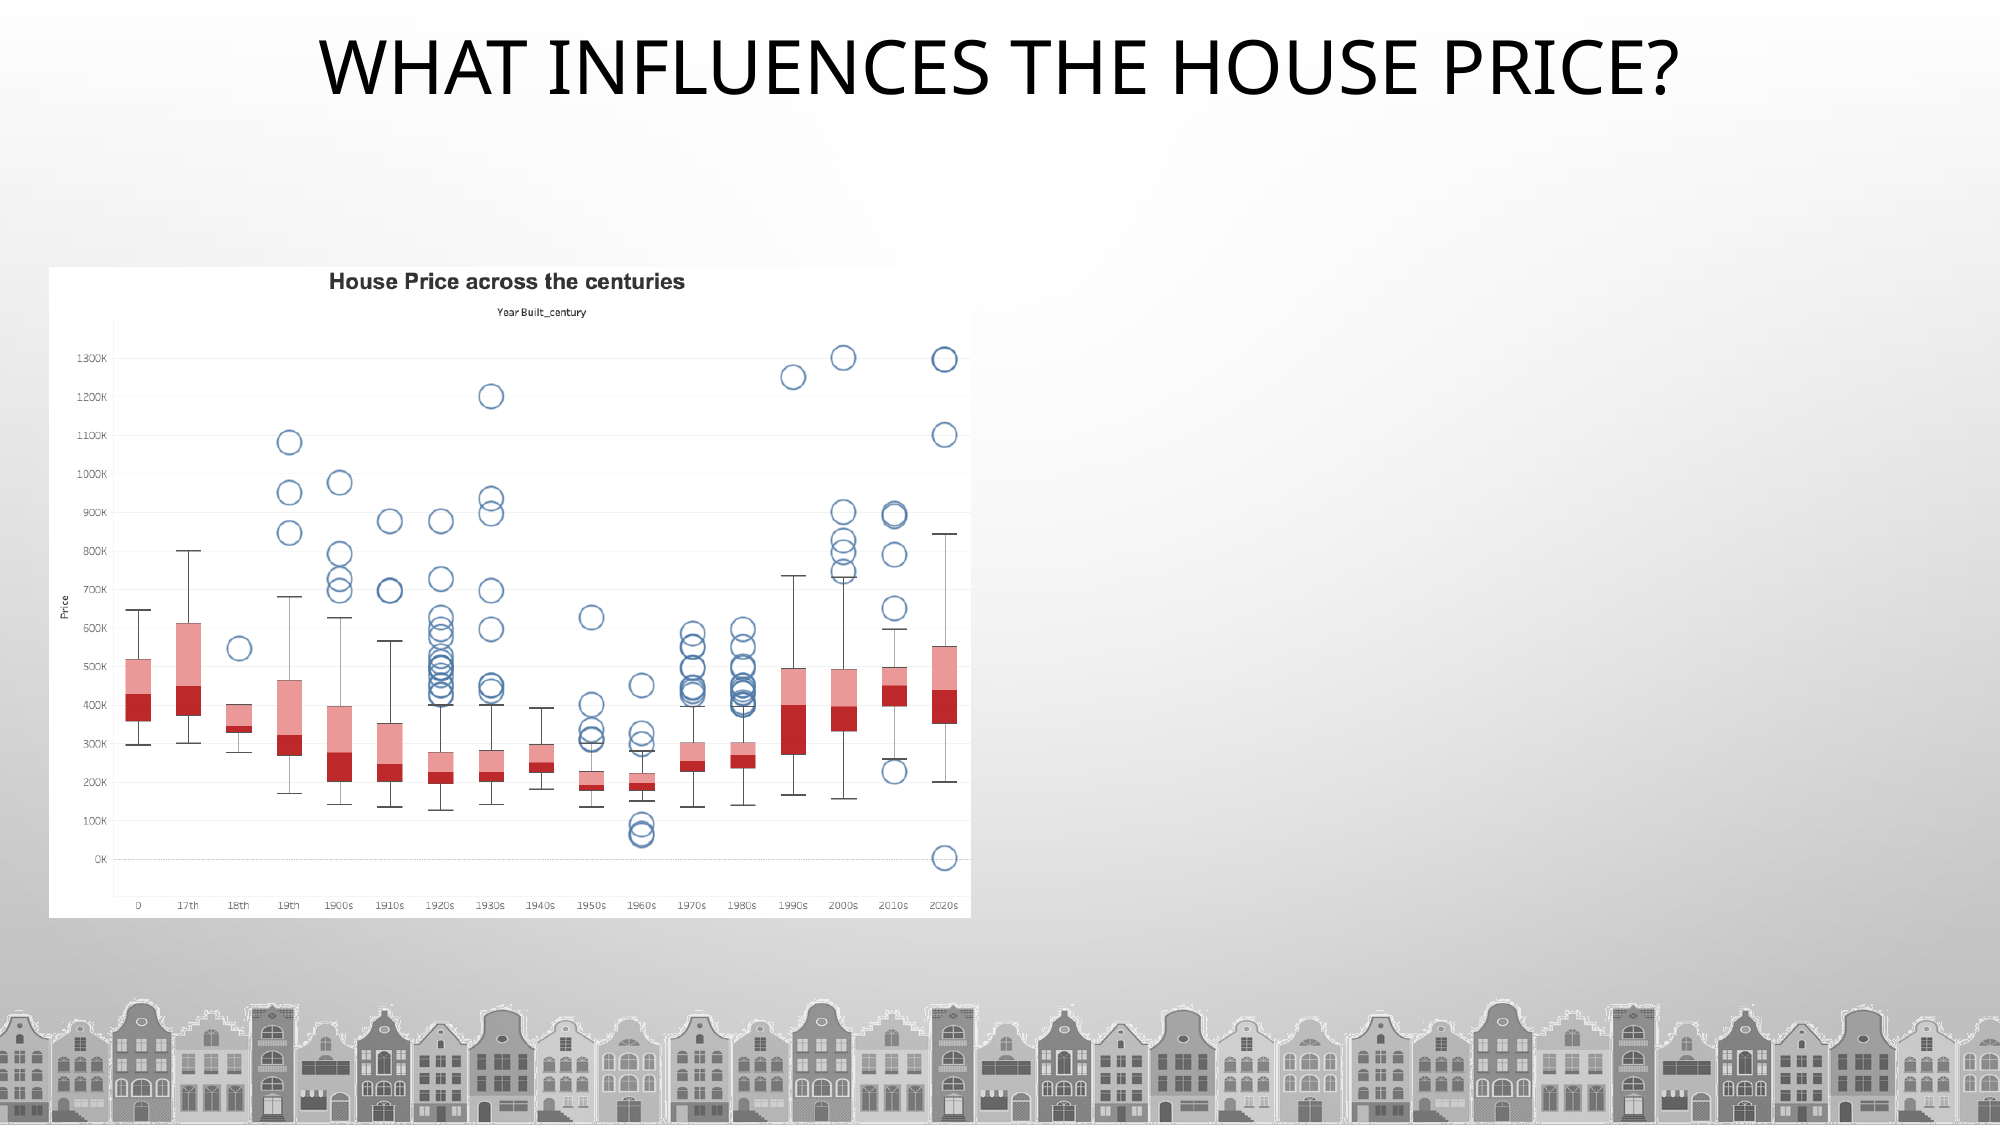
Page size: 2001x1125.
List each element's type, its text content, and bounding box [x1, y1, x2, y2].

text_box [0, 947, 2000, 1125]
picture [0, 140, 2000, 947]
text_box What influences the house price? [0, 0, 2000, 140]
